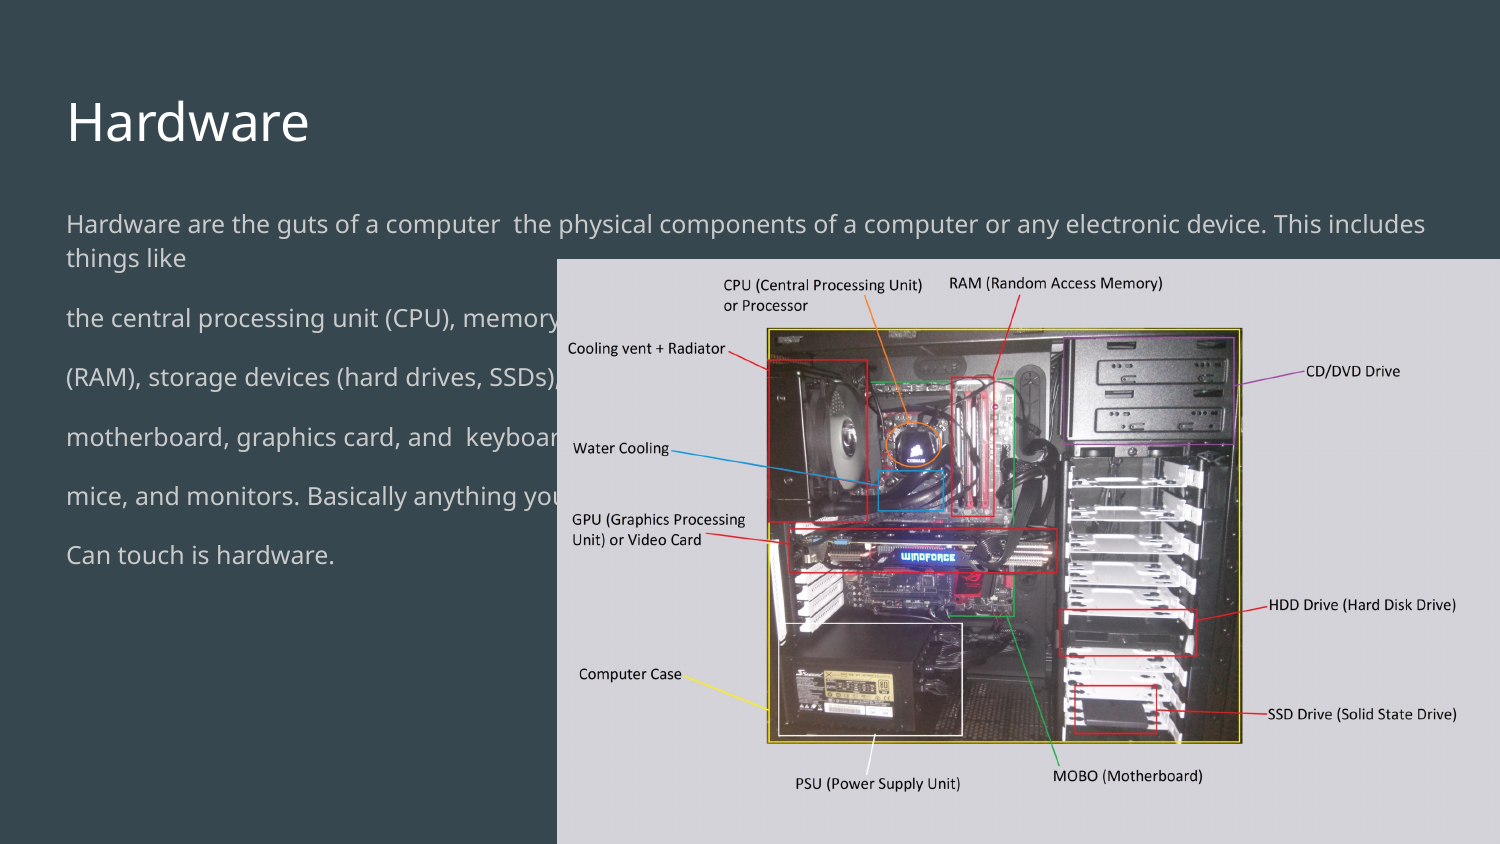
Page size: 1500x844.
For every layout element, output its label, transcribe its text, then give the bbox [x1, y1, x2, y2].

picture [556, 259, 1500, 844]
list Hardware are the guts of a computer the physical components of a computer or any electronic device. This includes things like the central processing unit (CPU), memory (RAM), storage devices (hard drives, SSDs), motherboard, graphics card, and keyboards, mice, and monitors. Basically anything you Can touch is hardware. [51, 189, 1449, 750]
title Hardware [51, 72, 1449, 167]
